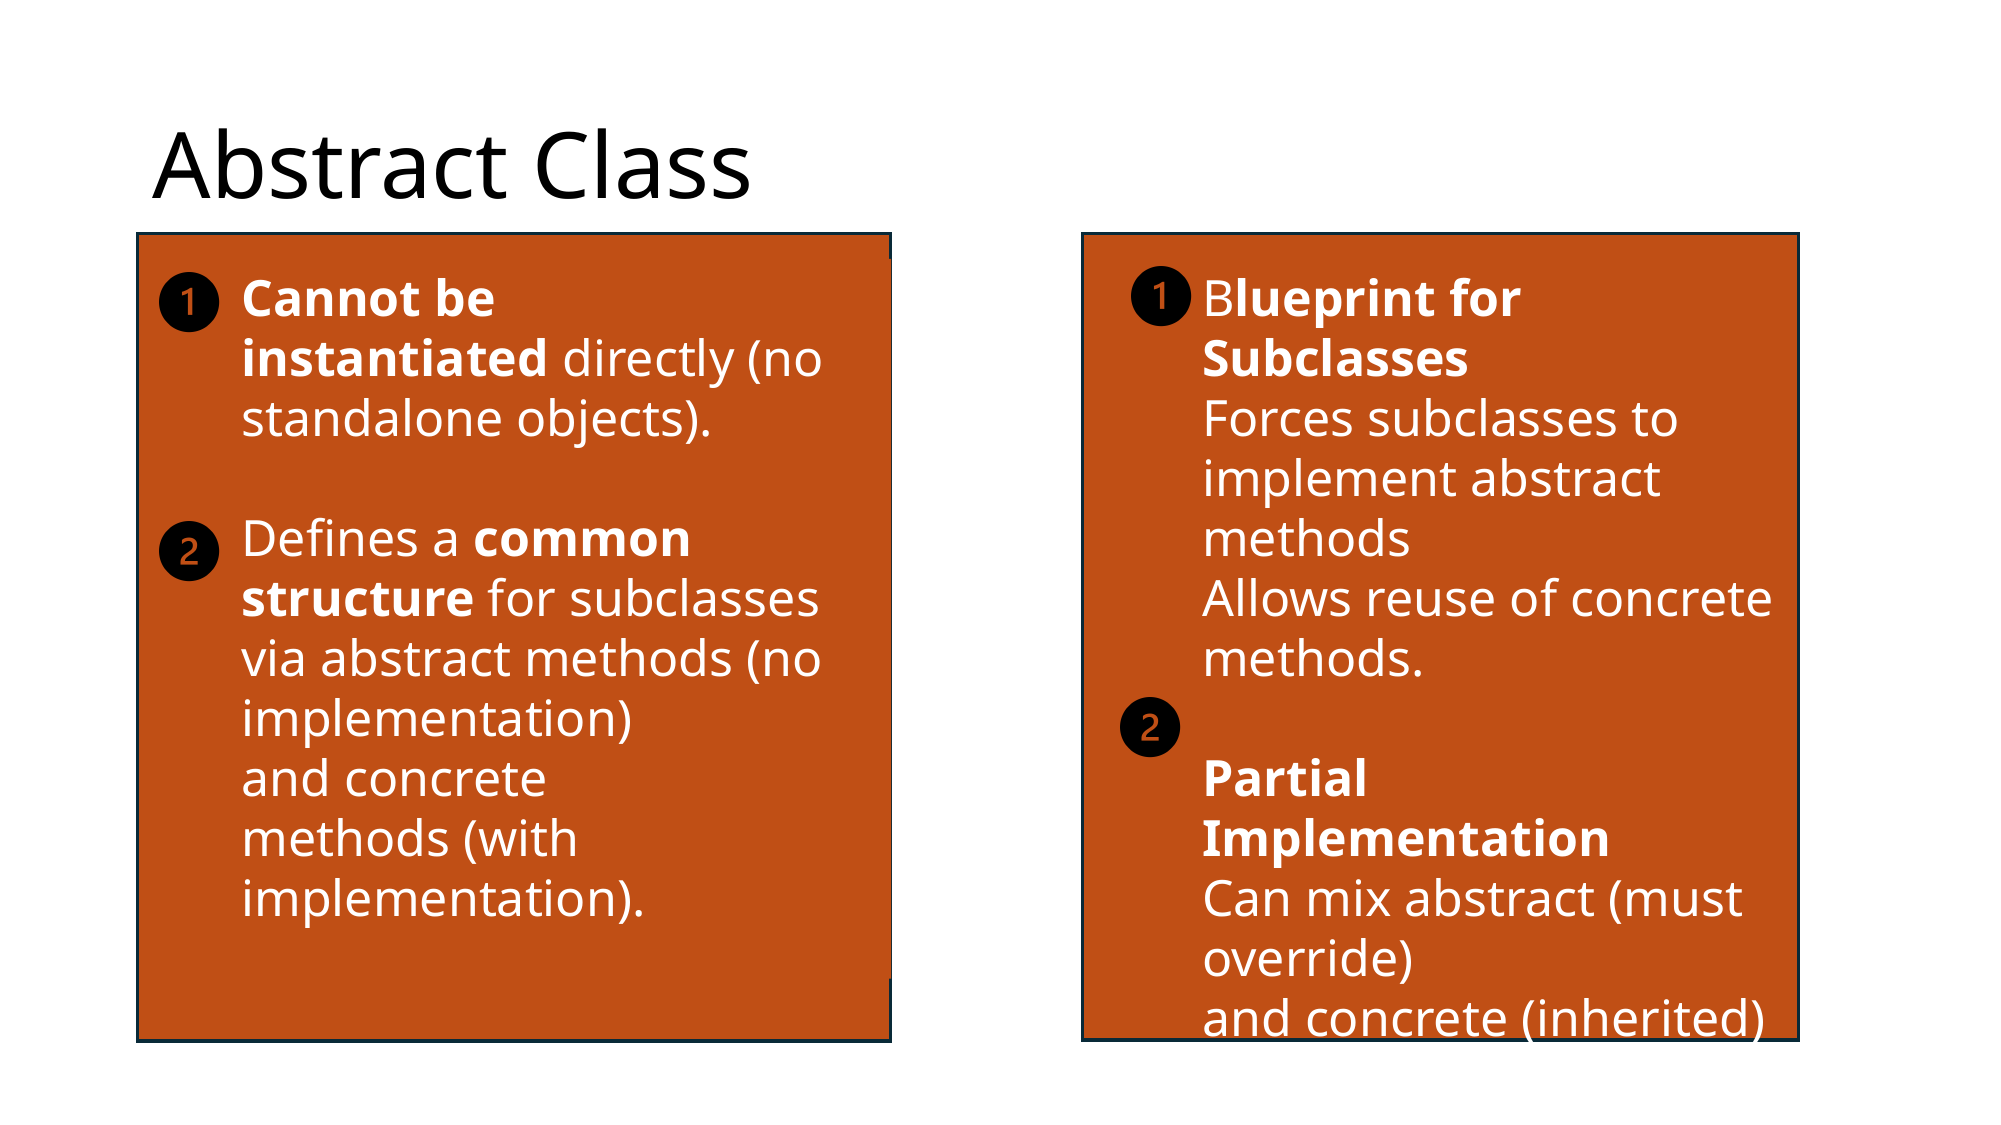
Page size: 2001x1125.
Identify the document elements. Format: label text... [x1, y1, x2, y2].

picture [1122, 258, 1199, 335]
picture [151, 264, 228, 341]
picture [1111, 688, 1188, 765]
title Abstract Class [137, 59, 1863, 278]
picture [151, 513, 228, 590]
text_box Blueprint for Subclasses Forces subclasses to implement abstract methods Allows reuse of concrete methods. Partial Implementation Can mix abstract (must override) and concrete (inherited) methods [1187, 258, 1799, 1125]
text_box [136, 232, 892, 1043]
text_box Cannot be instantiated directly (no standalone objects). Defines a common structure for subclasses via abstract methods (no implementation) and concrete methods (with implementation). [226, 258, 892, 979]
text_box [1081, 232, 1800, 1042]
